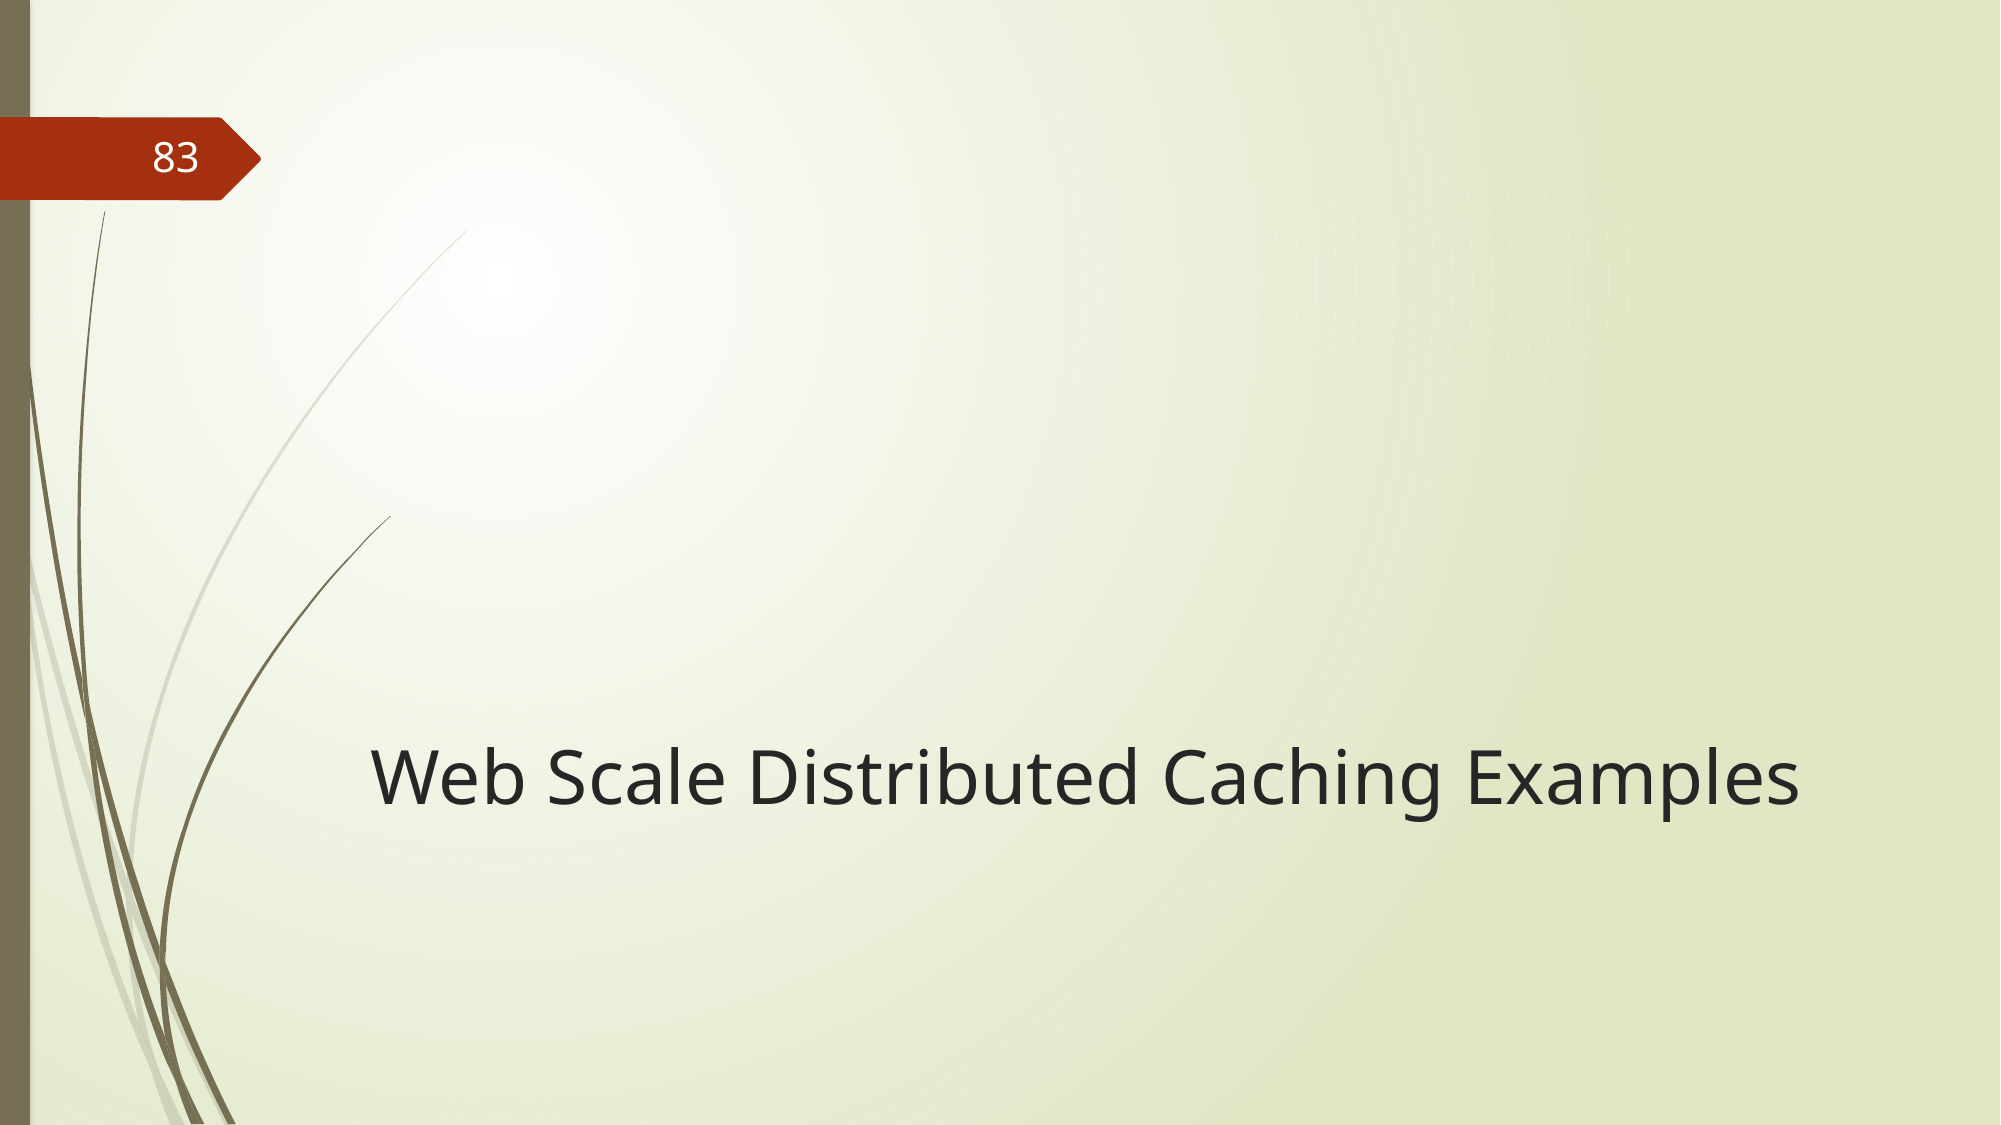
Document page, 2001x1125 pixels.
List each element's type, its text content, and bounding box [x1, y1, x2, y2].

slide_number 83 [87, 129, 216, 190]
title Web Scale Distributed Caching Examples [355, 721, 1818, 933]
